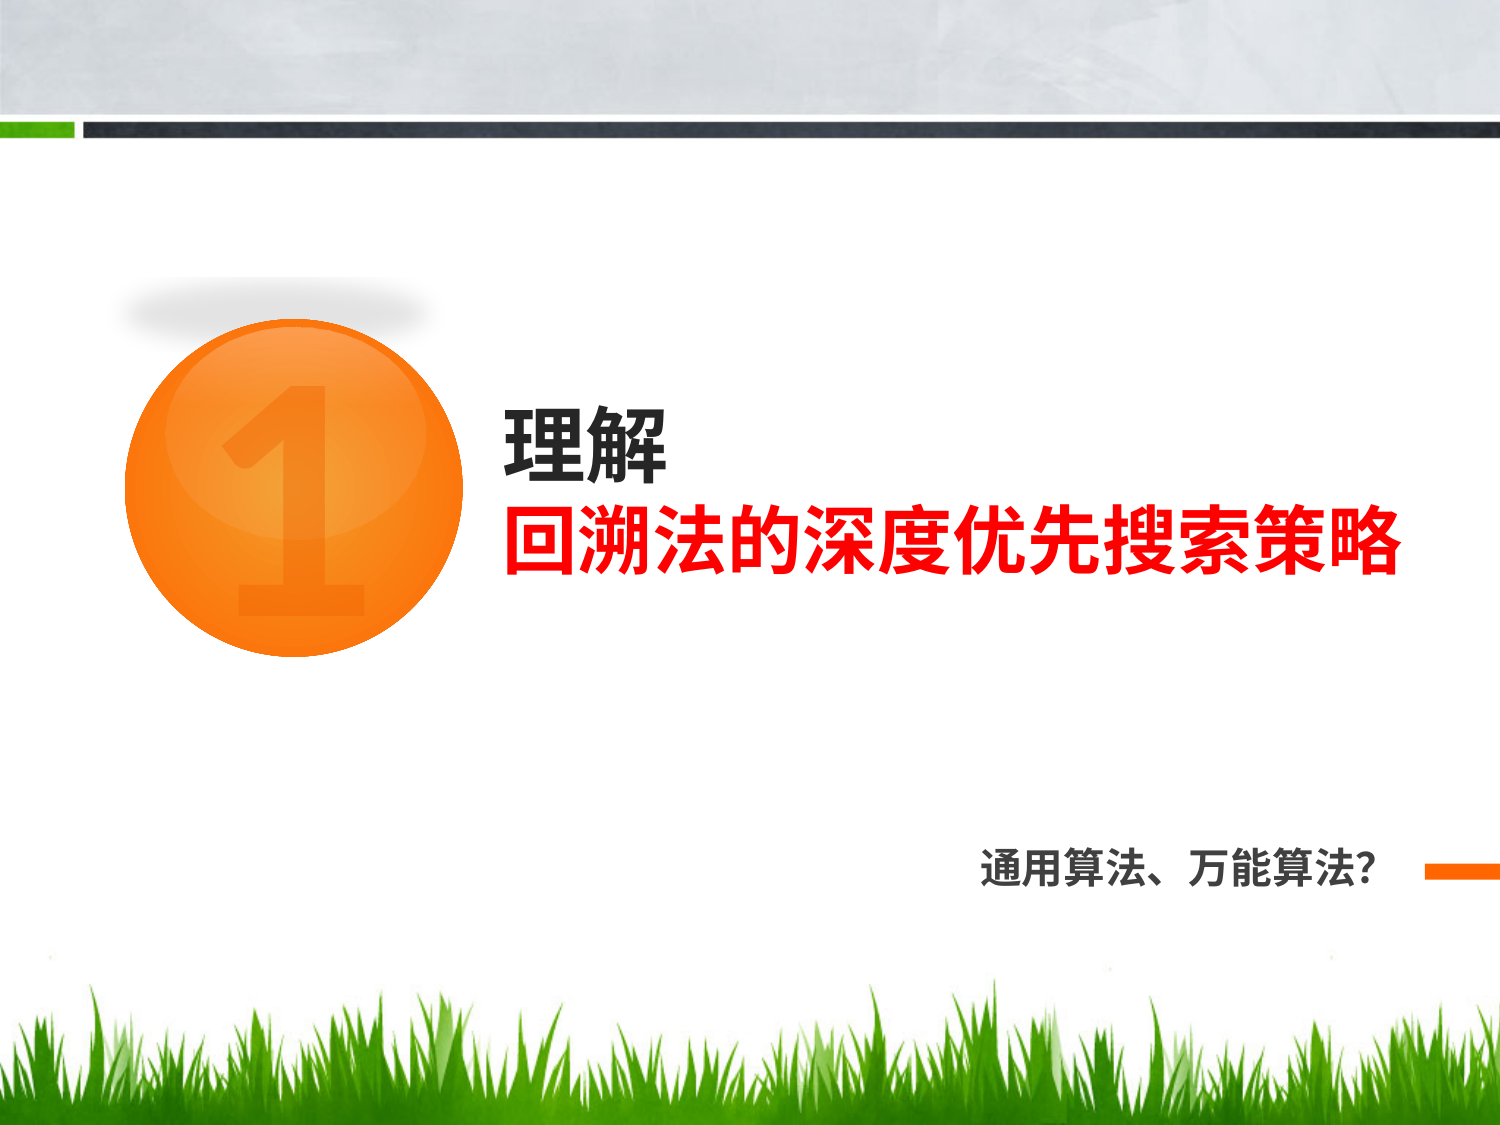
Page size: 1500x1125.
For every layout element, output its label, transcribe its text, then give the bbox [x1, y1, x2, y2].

title 理解 回溯法的深度优先搜索策略 [487, 326, 1450, 650]
text_box 1 [183, 255, 384, 696]
picture [0, 0, 1500, 1125]
list 通用算法、万能算法？ [62, 837, 1413, 900]
